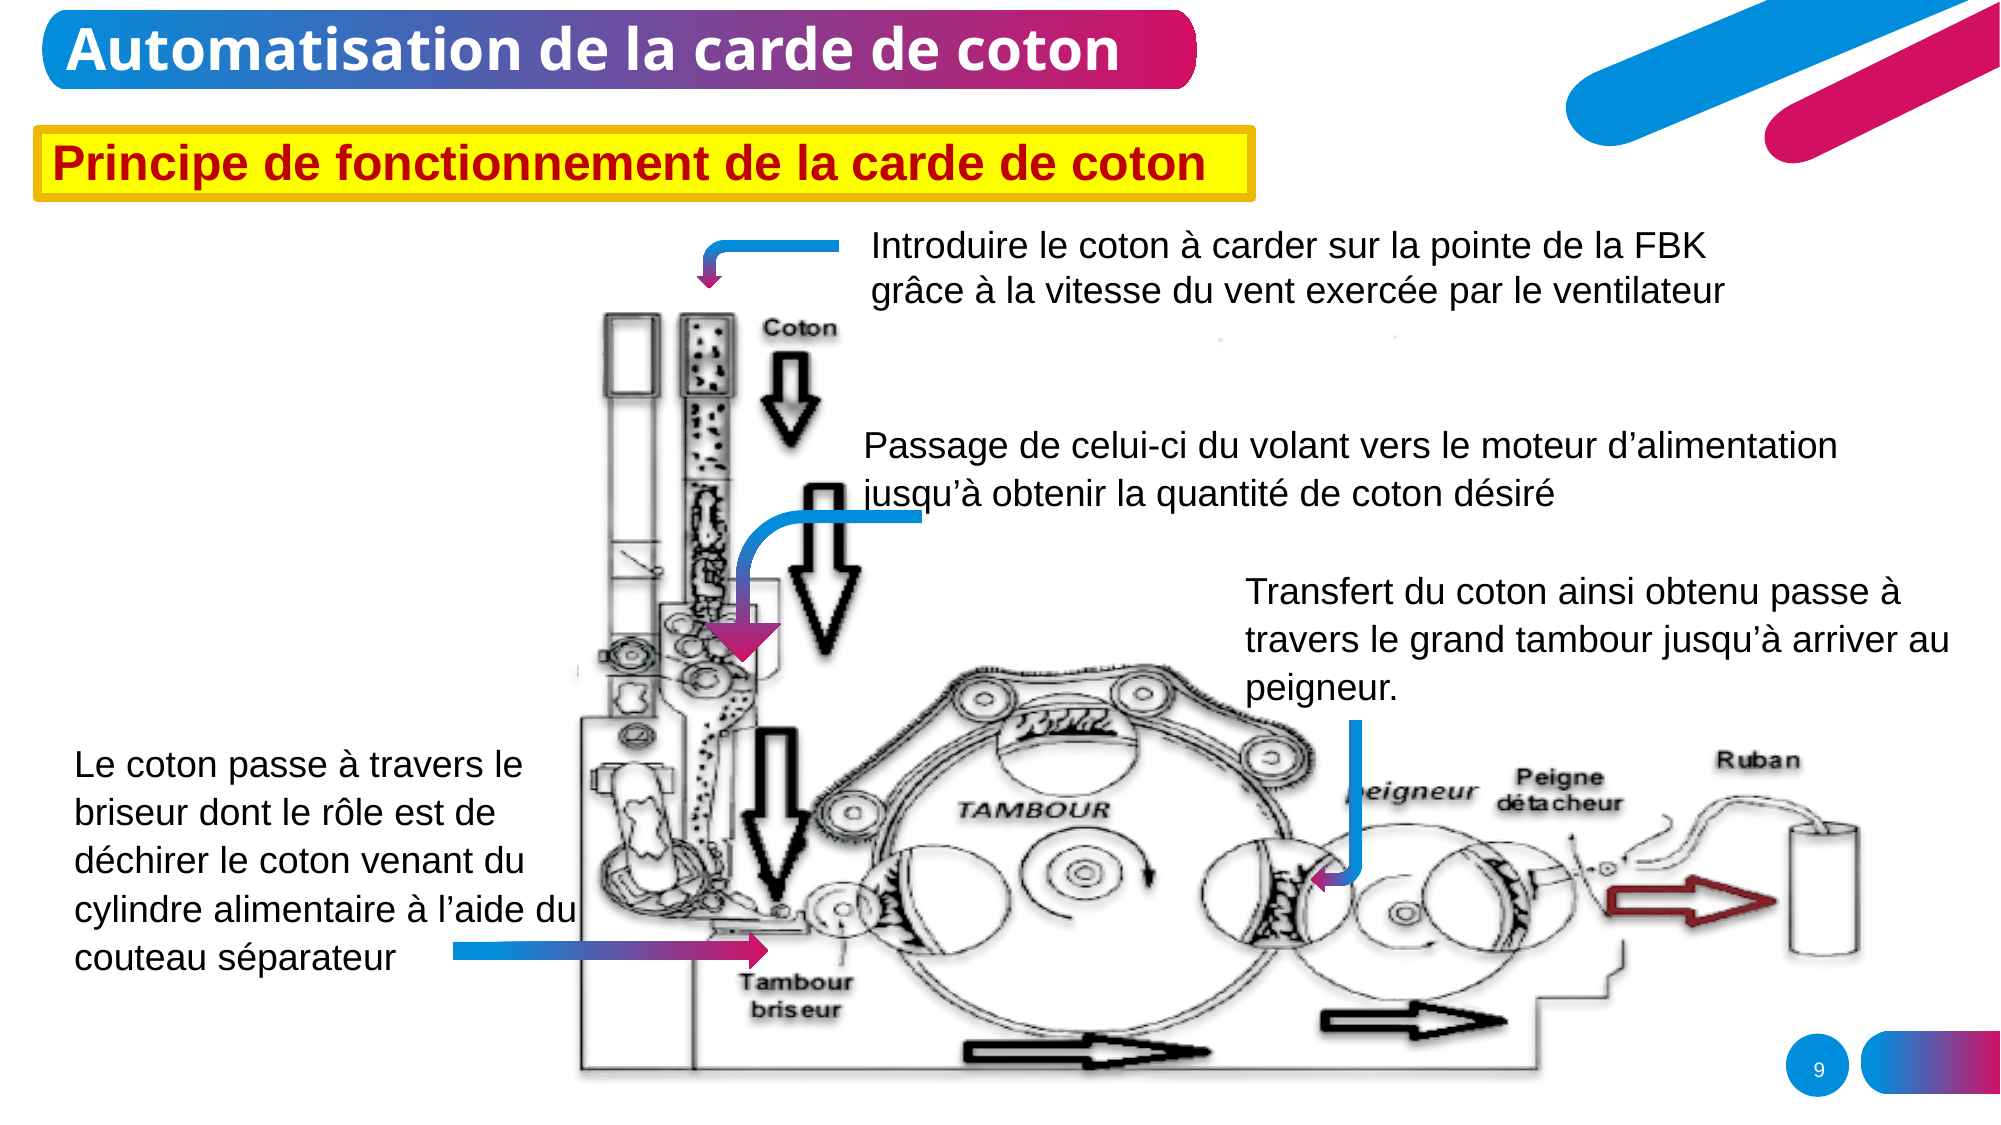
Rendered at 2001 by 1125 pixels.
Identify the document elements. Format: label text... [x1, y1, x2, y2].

text_box Transfert du coton ainsi obtenu passe à travers le grand tambour jusqu’à arriver au peigneur. [1876, 556, 2000, 716]
picture [577, 300, 1876, 1080]
text_box Introduire le coton à carder sur la pointe de la FBK grâce à la vitesse du vent exercée par le ventilateur [856, 213, 1785, 300]
text_box Principe de fonctionnement de la carde de coton [37, 129, 1252, 198]
text_box [697, 239, 839, 289]
text_box [452, 941, 577, 960]
text_box 9 [1784, 1080, 1855, 1089]
text_box Le coton passe à travers le briseur dont le rôle est de déchirer le coton venant du cylindre alimentaire à l’aide du couteau séparateur [59, 729, 577, 986]
